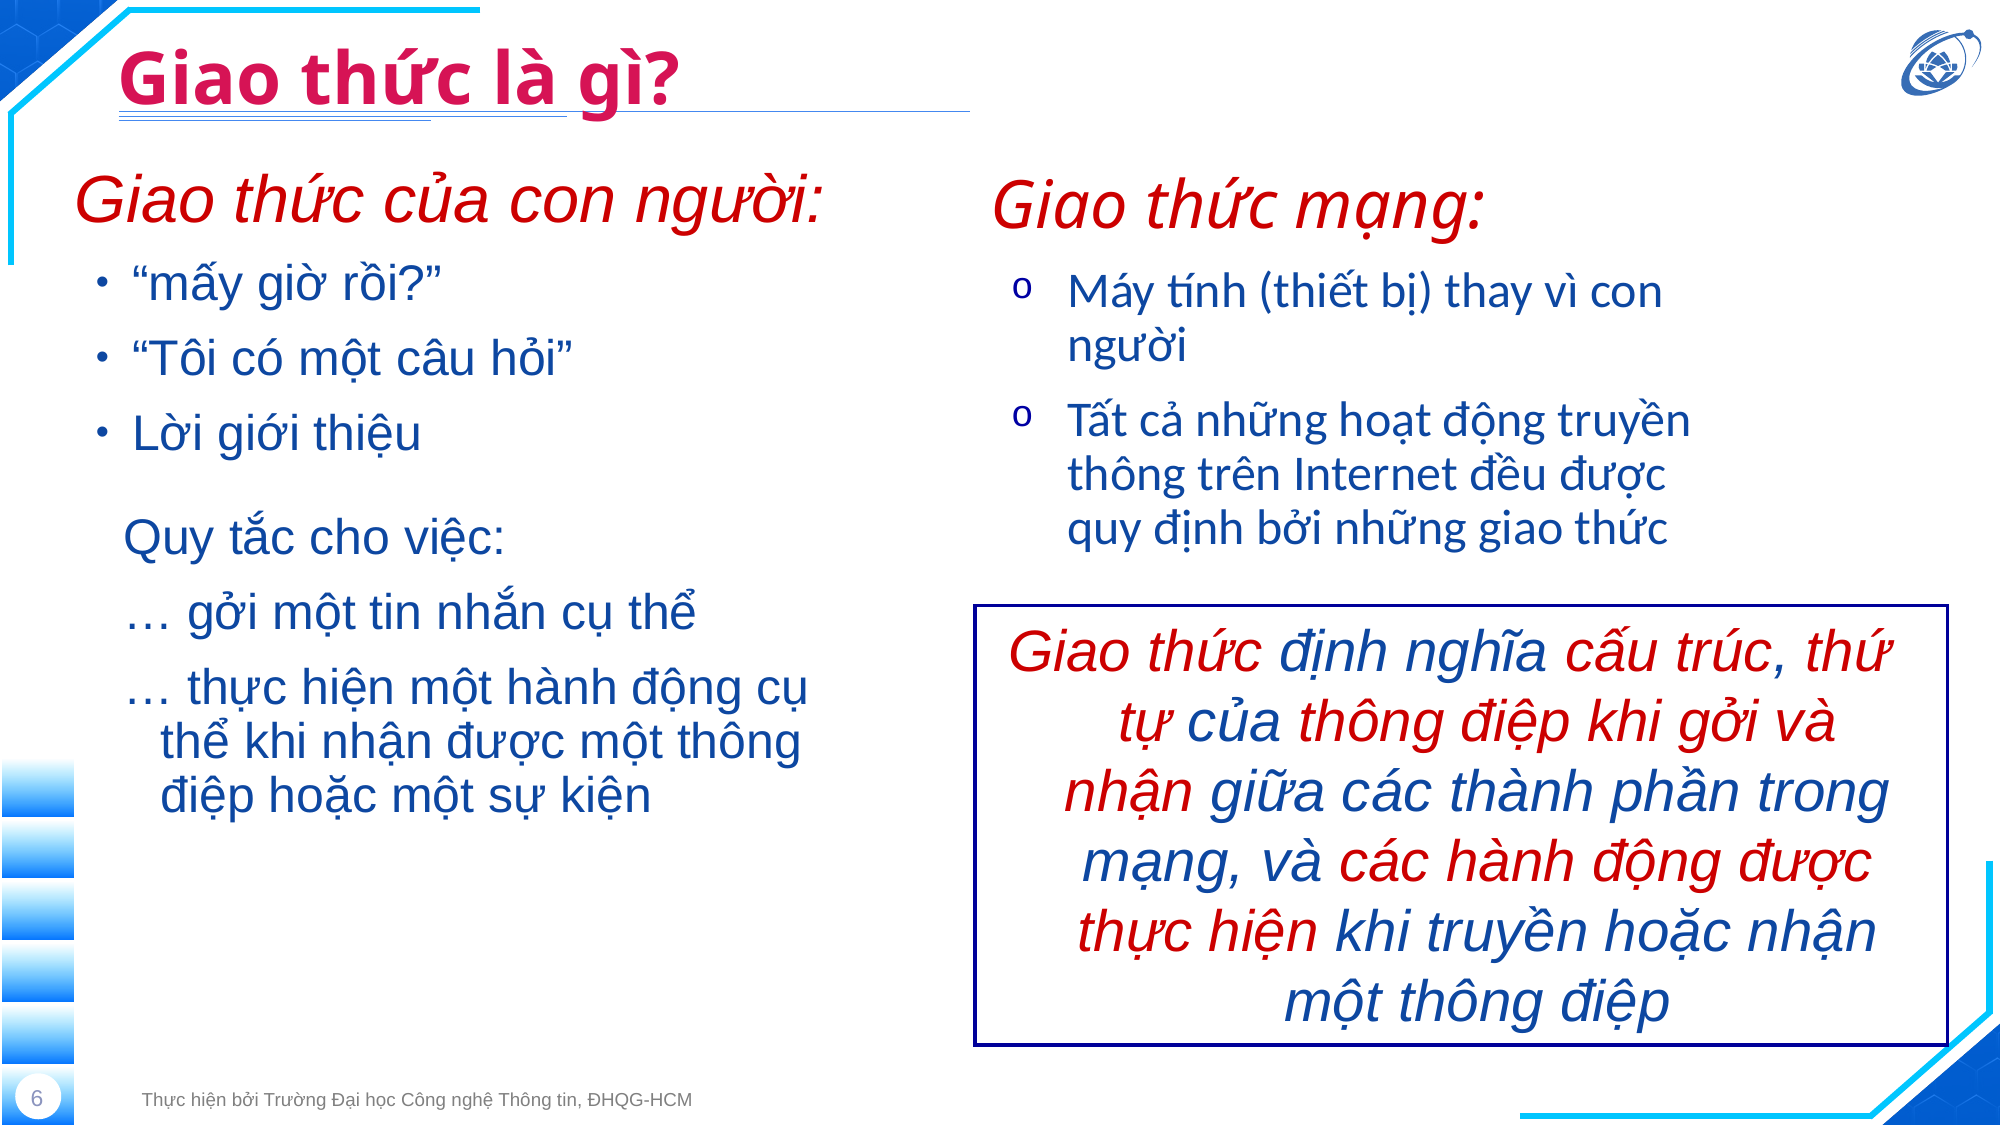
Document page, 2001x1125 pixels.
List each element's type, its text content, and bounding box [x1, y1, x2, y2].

slide_number 6 [0, 1073, 117, 1122]
text_box Quy tắc cho việc: … gởi một tin nhắn cụ thể … thực hiện một hành động cụ thể khi nhận được một thông điệp hoặc một sự kiện [108, 504, 900, 913]
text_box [974, 605, 1948, 1090]
footer Thực hiện bởi Trường Đại học Công nghệ Thông tin, ĐHQG-HCM [126, 1077, 834, 1121]
text_box Giao thức của con người: “mấy giờ rồi?” “Tôi có một câu hỏi” Lời giới thiệu [59, 157, 975, 505]
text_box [1909, 50, 1916, 58]
title Giao thức là gì? [117, 28, 1863, 106]
text_box Giao thức mạng: Máy tính (thiết bị) thay vì con người Tất cả những hoạt động truyền thông trên Internet đều được quy định bởi những giao thức [974, 163, 1767, 573]
